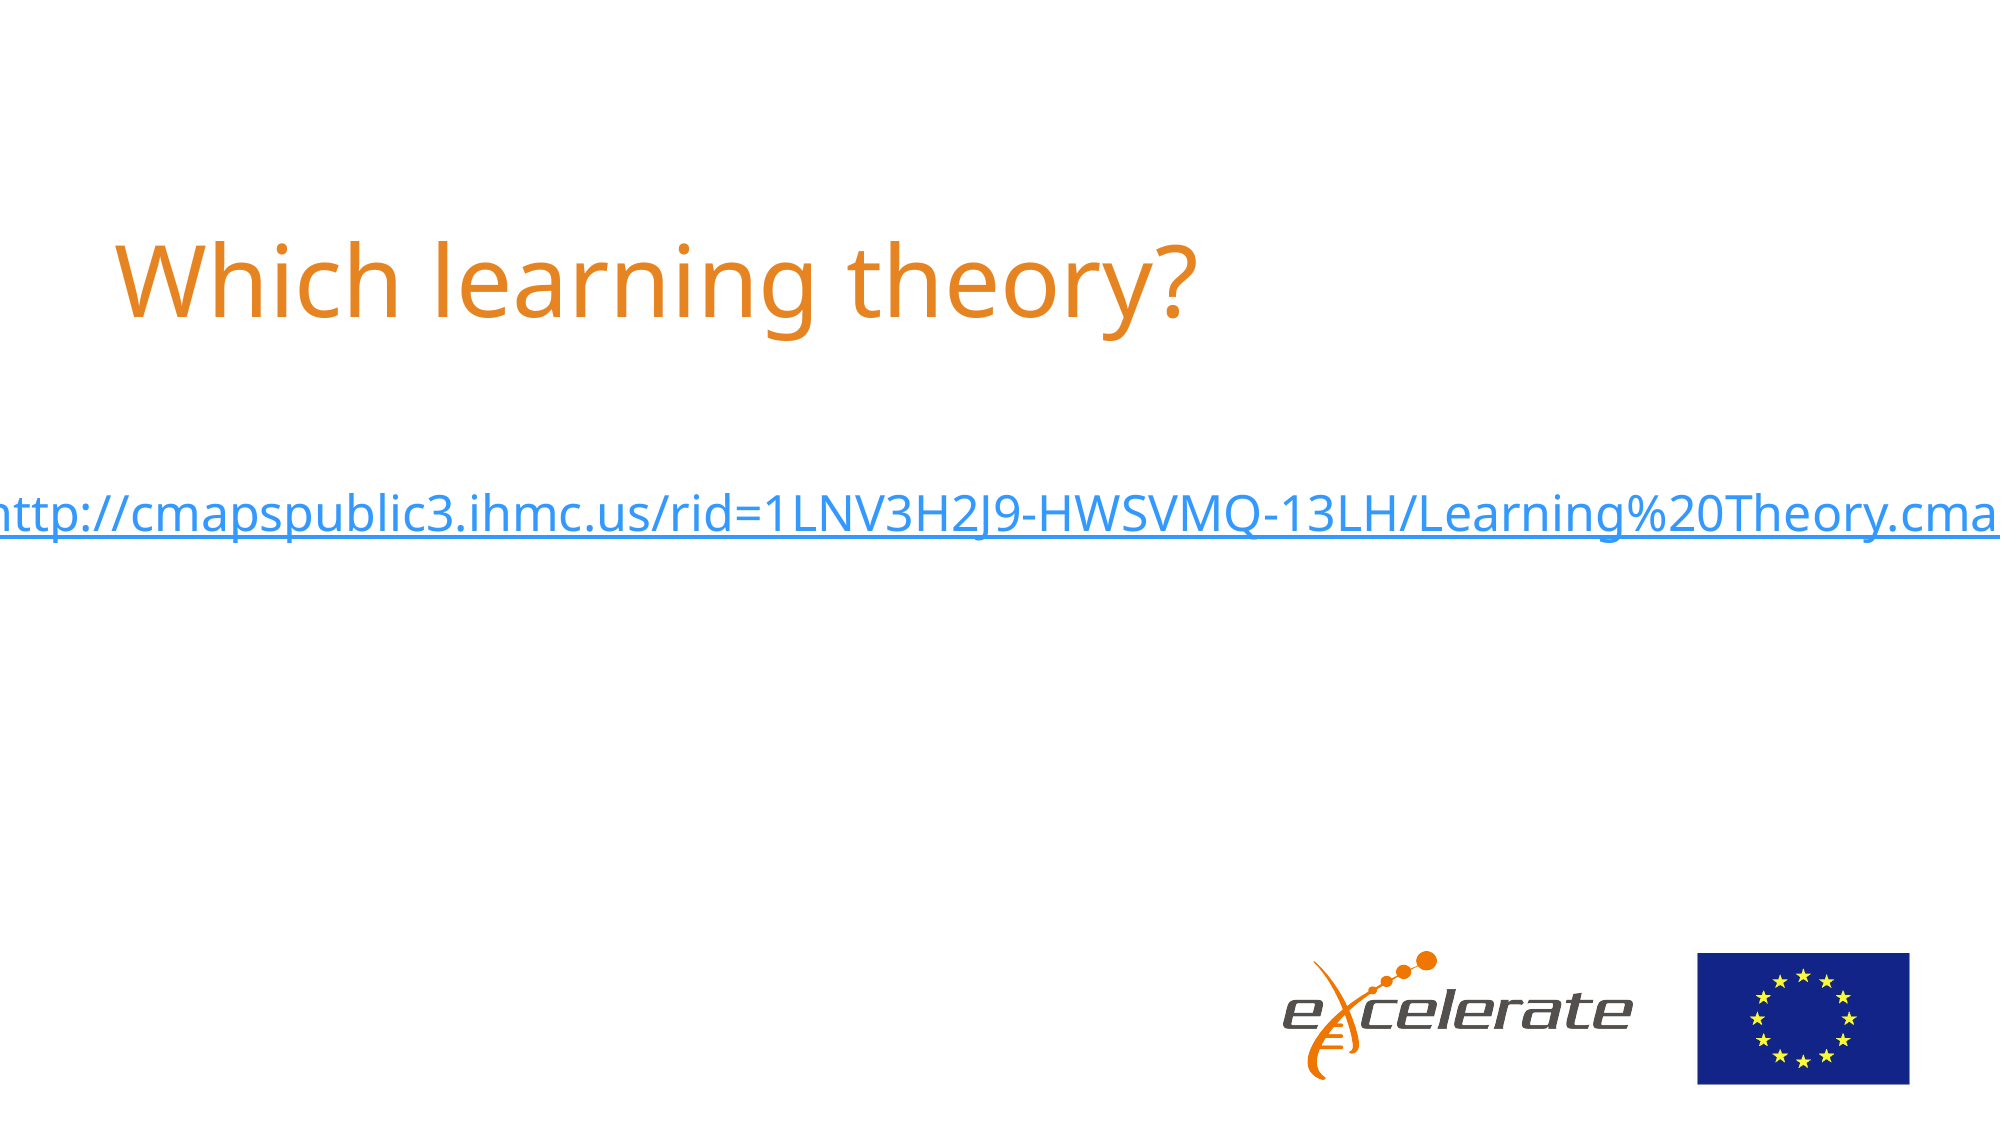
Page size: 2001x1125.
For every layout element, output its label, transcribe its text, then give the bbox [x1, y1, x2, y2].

title Which learning theory? [114, 217, 1898, 376]
picture [1693, 949, 1913, 1088]
text_box http://cmapspublic3.ihmc.us/rid=1LNV3H2J9-HWSVMQ-13LH/Learning%20Theory.cmap [0, 473, 2000, 617]
picture [1283, 951, 1633, 1080]
